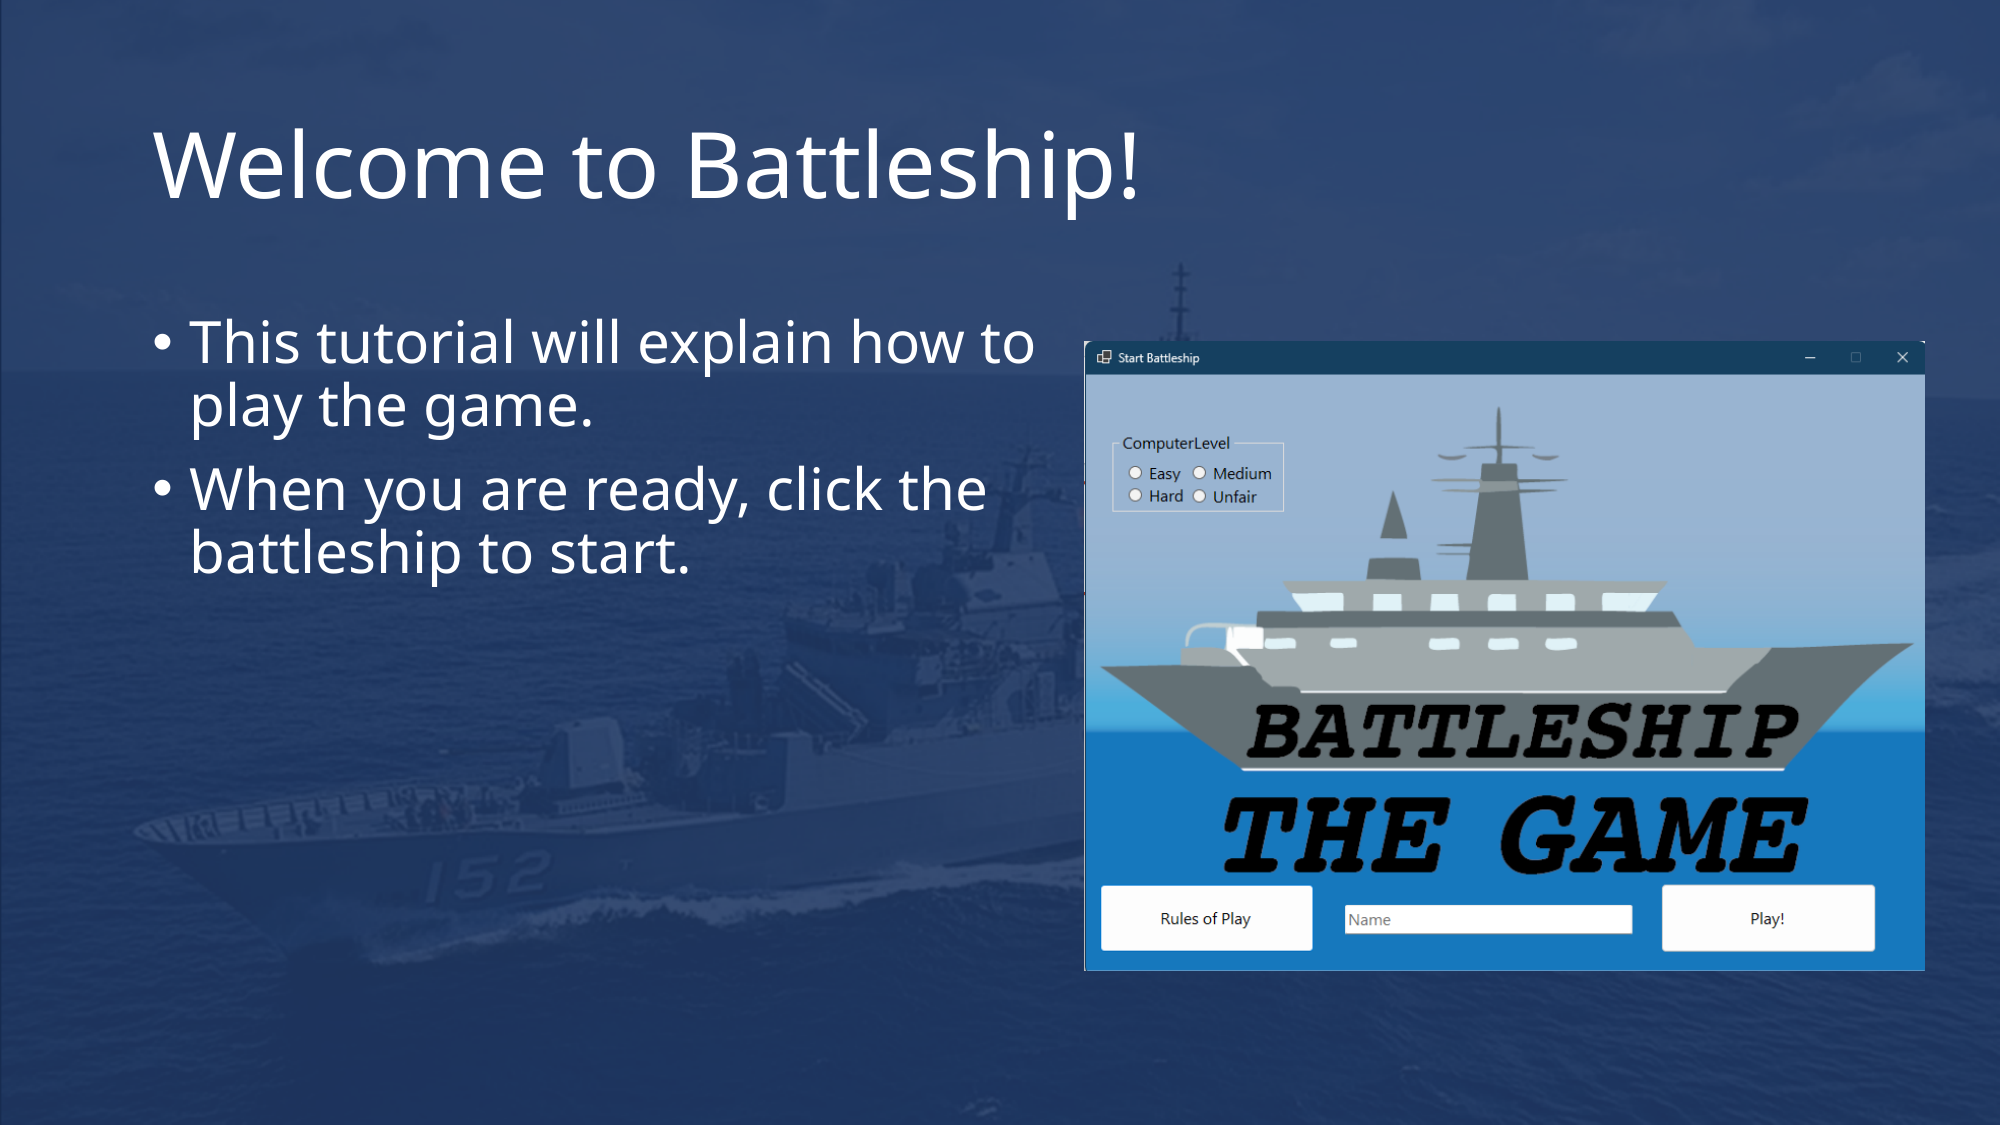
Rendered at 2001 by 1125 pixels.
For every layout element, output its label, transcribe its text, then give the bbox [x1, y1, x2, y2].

list This tutorial will explain how to play the game. When you are ready, click the battleship to start. [137, 305, 1085, 1020]
picture [0, 0, 2000, 1125]
title Welcome to Battleship! [137, 59, 1863, 278]
